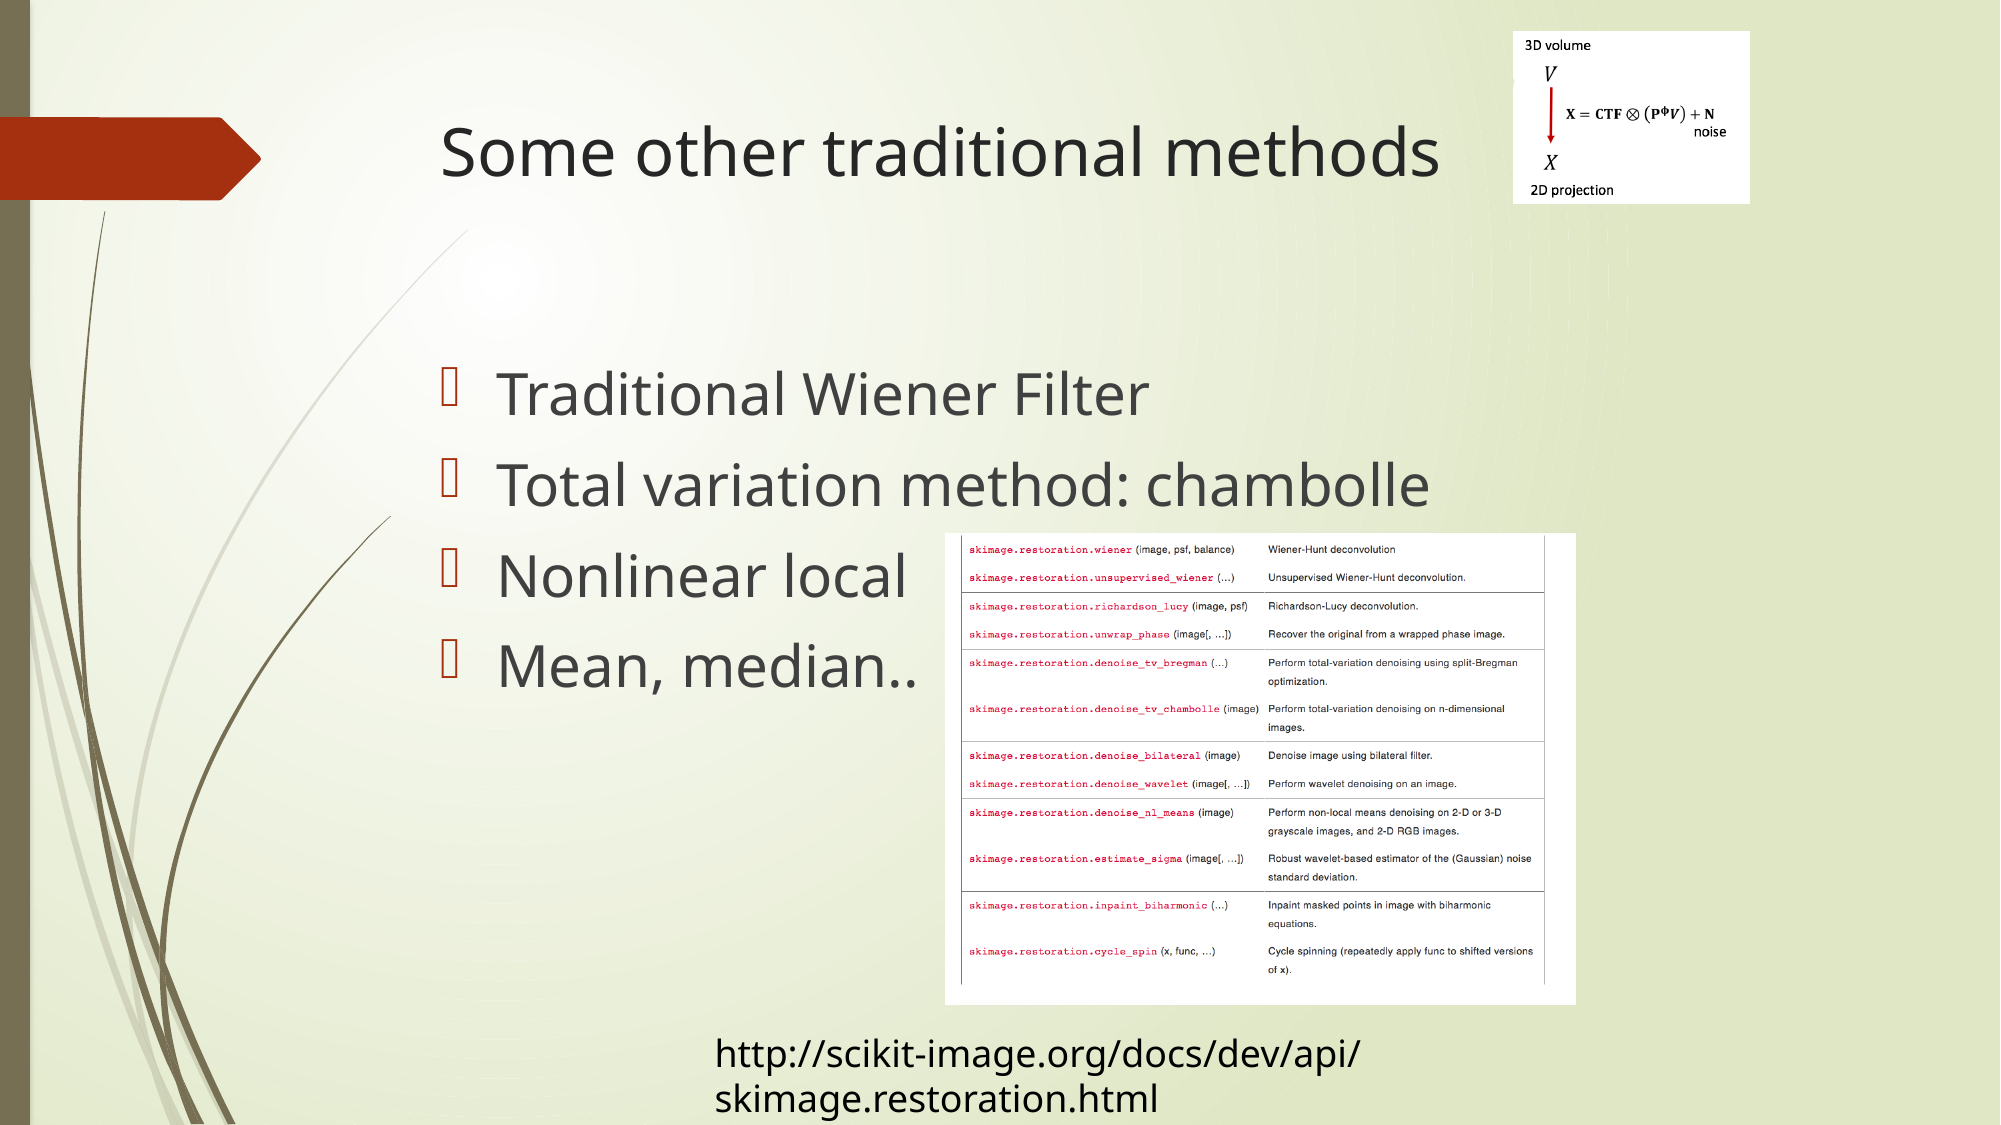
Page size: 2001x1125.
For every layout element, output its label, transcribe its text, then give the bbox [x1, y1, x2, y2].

picture [944, 533, 1577, 1006]
list Traditional Wiener Filter Total variation method: chambolle Nonlinear local Mean, median.. [424, 350, 1888, 970]
picture [1513, 30, 1751, 204]
title Some other traditional methods [425, 102, 1888, 313]
text_box http://scikit-image.org/docs/dev/api/skimage.restoration.html [699, 1022, 1750, 1125]
